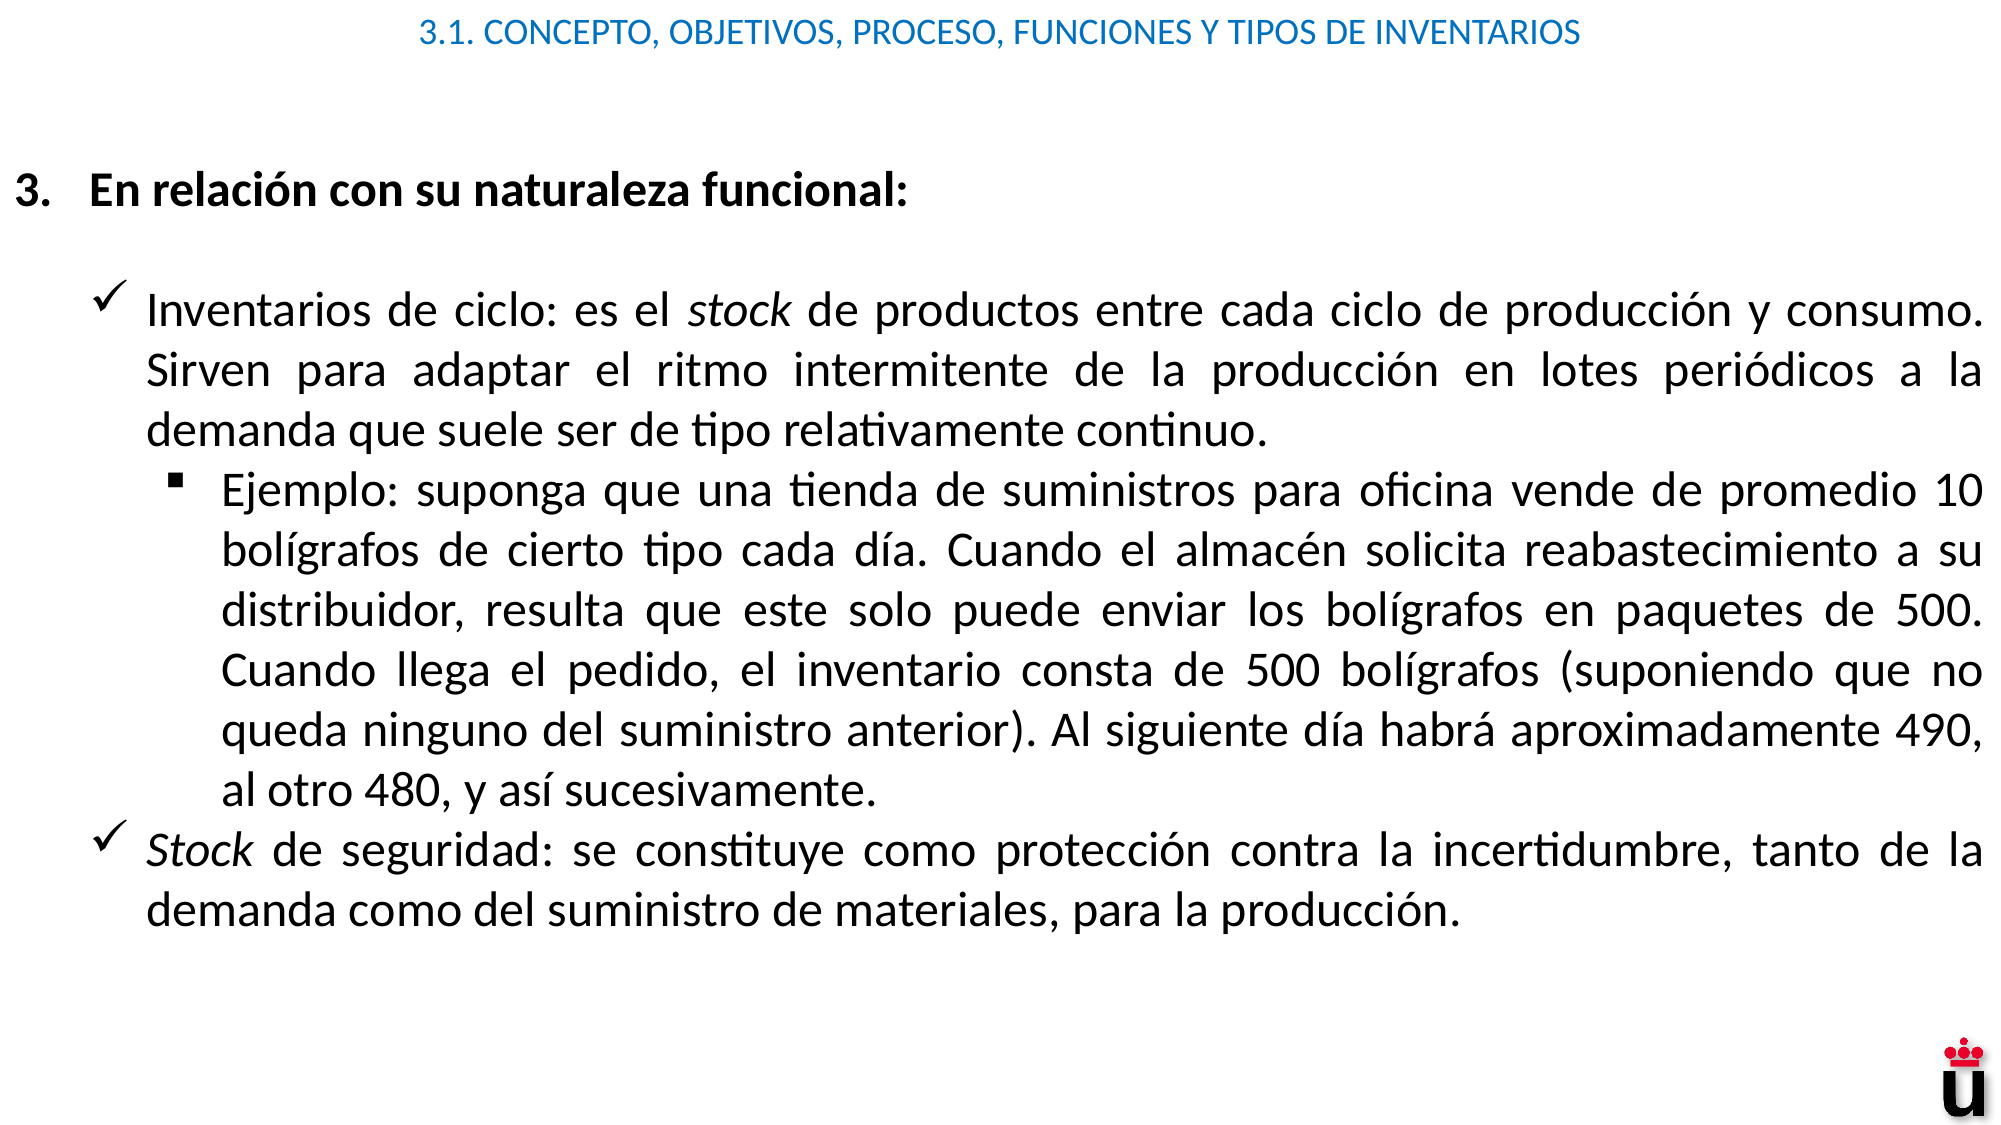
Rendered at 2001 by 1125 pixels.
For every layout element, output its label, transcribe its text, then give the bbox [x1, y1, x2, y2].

picture [1918, 1031, 2000, 1125]
text_box En relación con su naturaleza funcional: Inventarios de ciclo: es el stock de productos entre cada ciclo de producción y consumo. Sirven para adaptar el ritmo intermitente de la producción en lotes periódicos a la demanda que suele ser de tipo relativamente continuo. Ejemplo: suponga que una tienda de suministros para oficina vende de promedio 10 bolígrafos de cierto tipo cada día. Cuando el almacén solicita reabastecimiento a su distribuidor, resulta que este solo puede enviar los bolígrafos en paquetes de 500. Cuando llega el pedido, el inventario consta de 500 bolígrafos (suponiendo que no queda ninguno del suministro anterior). Al siguiente día habrá aproximadamente 490, al otro 480, y así sucesivamente. Stock de seguridad: se constituye como protección contra la incertidumbre, tanto de la demanda como del suministro de materiales, para la producción. [0, 149, 2000, 944]
text_box 3.1. CONCEPTO, OBJETIVOS, PROCESO, FUNCIONES Y TIPOS DE INVENTARIOS [0, 0, 2000, 60]
